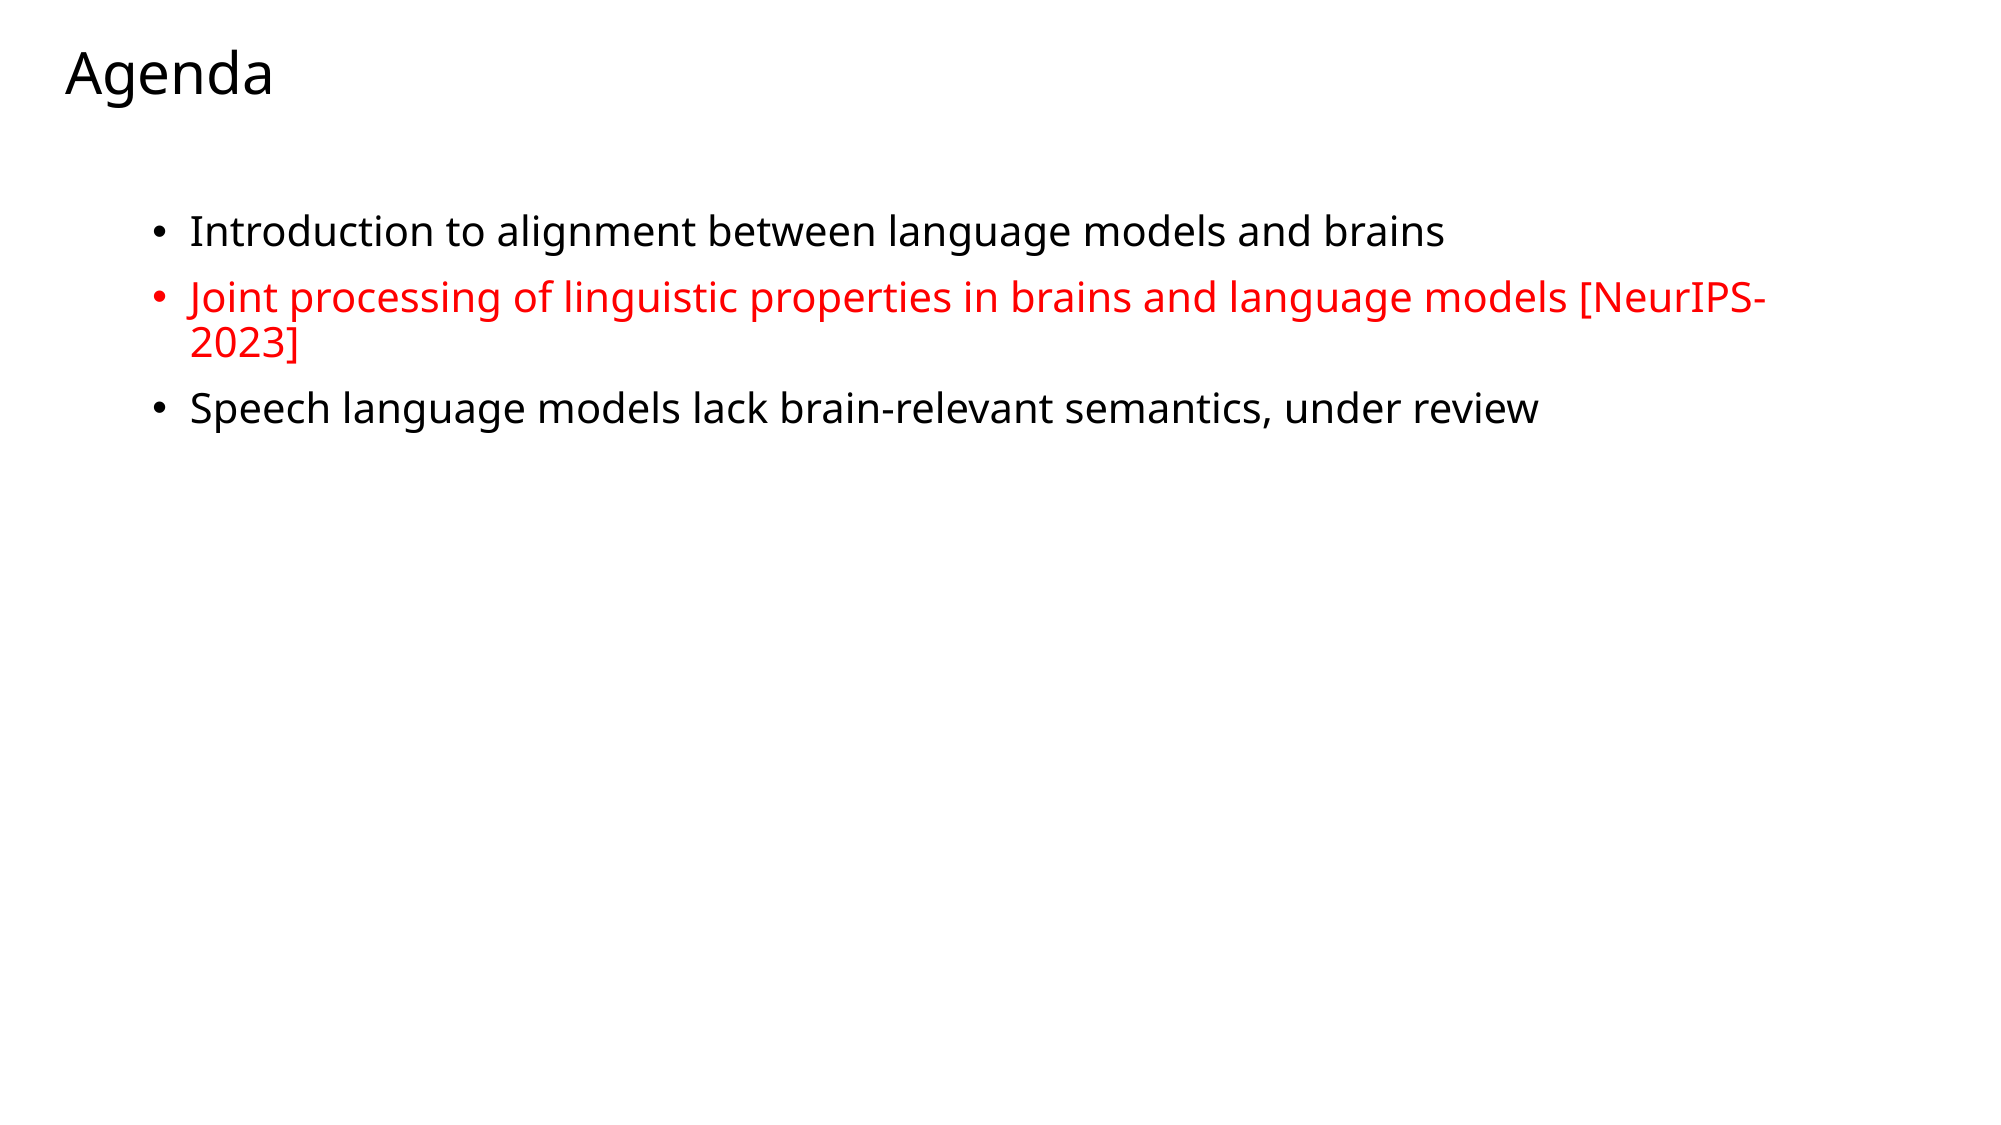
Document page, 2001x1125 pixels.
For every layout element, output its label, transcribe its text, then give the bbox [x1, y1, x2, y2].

list Introduction to alignment between language models and brains Joint processing of linguistic properties in brains and language models [NeurIPS-2023] Speech language models lack brain-relevant semantics, under review [137, 203, 1863, 1043]
title Agenda [50, 23, 1775, 128]
